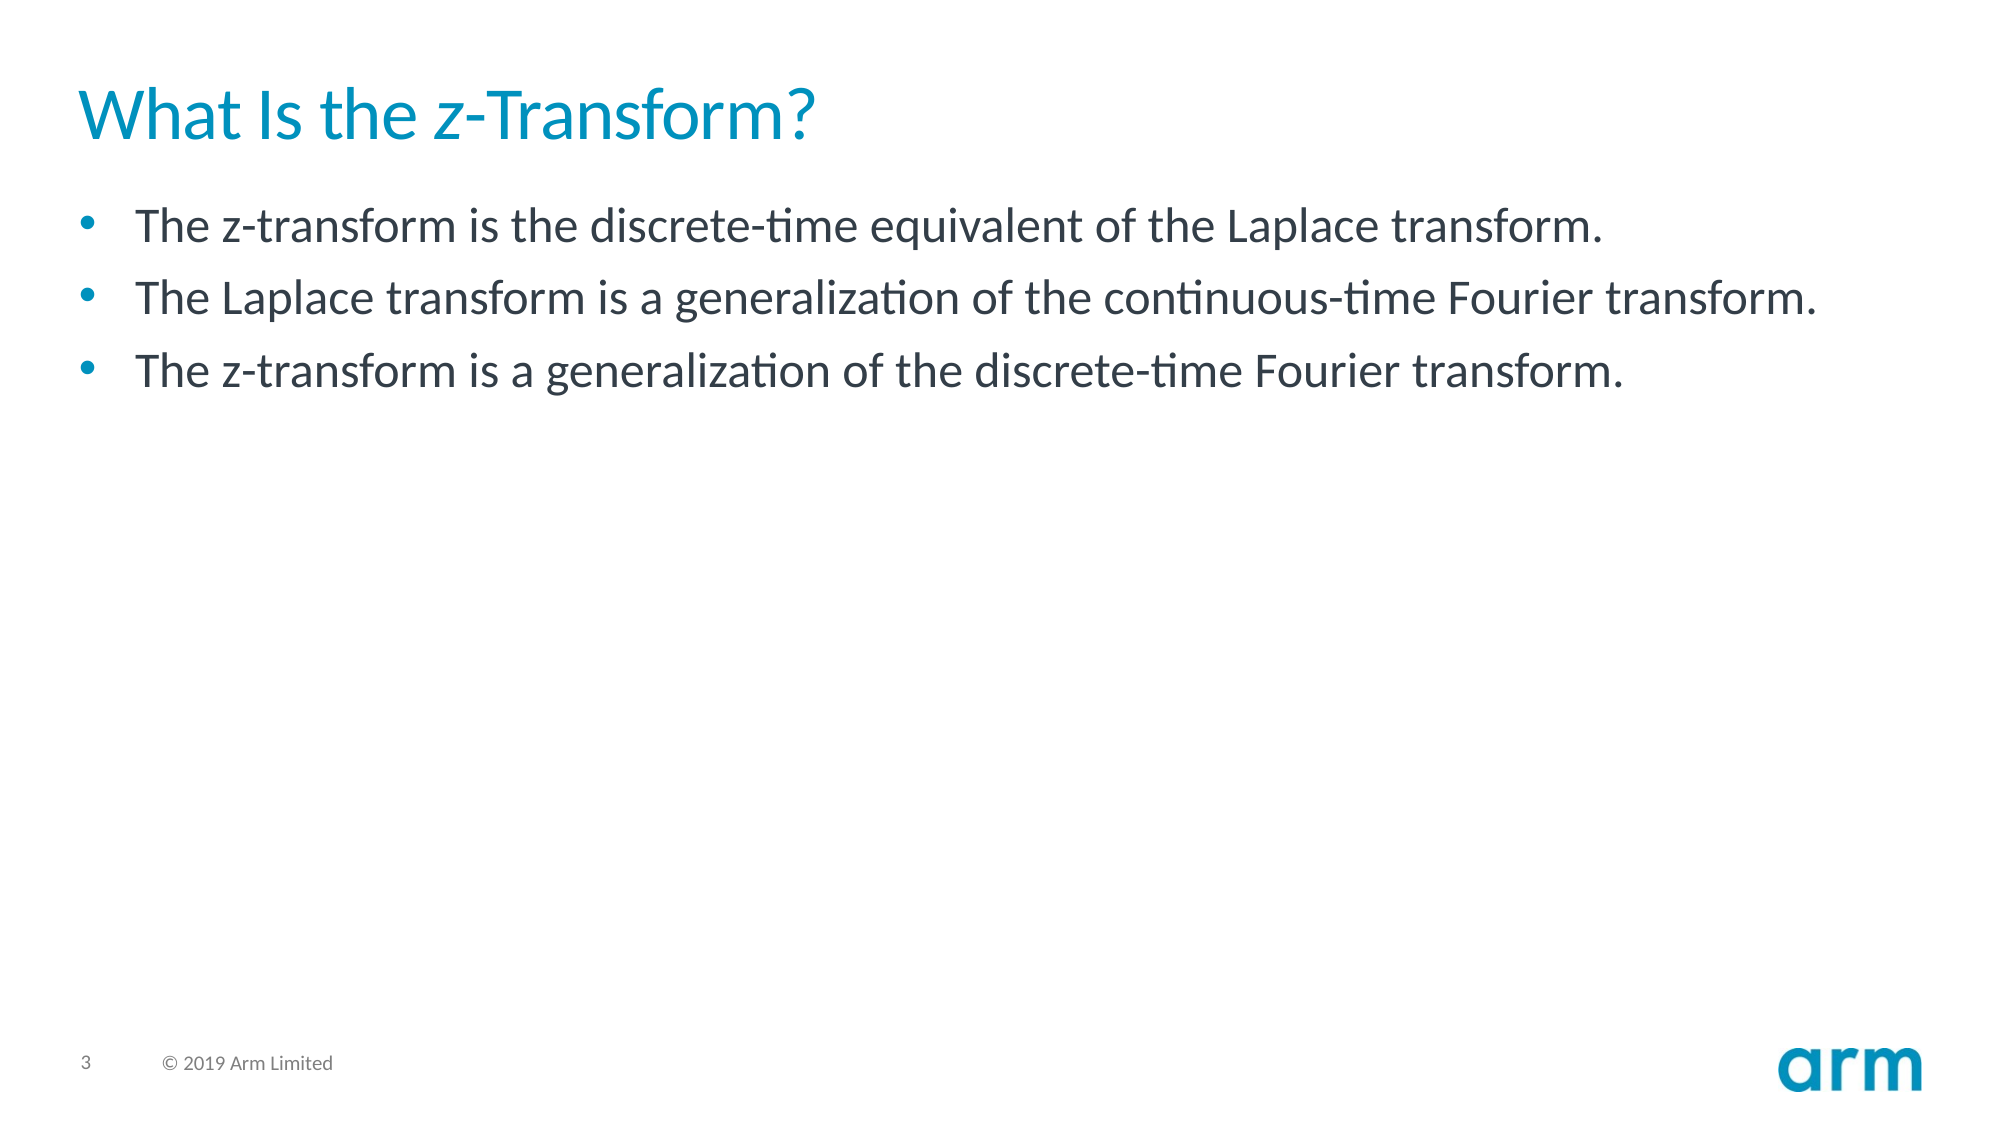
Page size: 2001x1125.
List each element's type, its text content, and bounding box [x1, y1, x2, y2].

picture [1778, 1072, 1794, 1092]
picture [1889, 1048, 1903, 1053]
picture [1788, 1056, 1812, 1083]
title What Is the z-Transform? [78, 78, 1922, 186]
picture [1803, 1048, 1922, 1092]
picture [1911, 1048, 1922, 1062]
picture [1778, 1048, 1794, 1067]
list The z-transform is the discrete-time equivalent of the Laplace transform. The Laplace transform is a generalization of the continuous-time Fourier transform. The z-transform is a generalization of the discrete-time Fourier transform. [78, 192, 1922, 1004]
